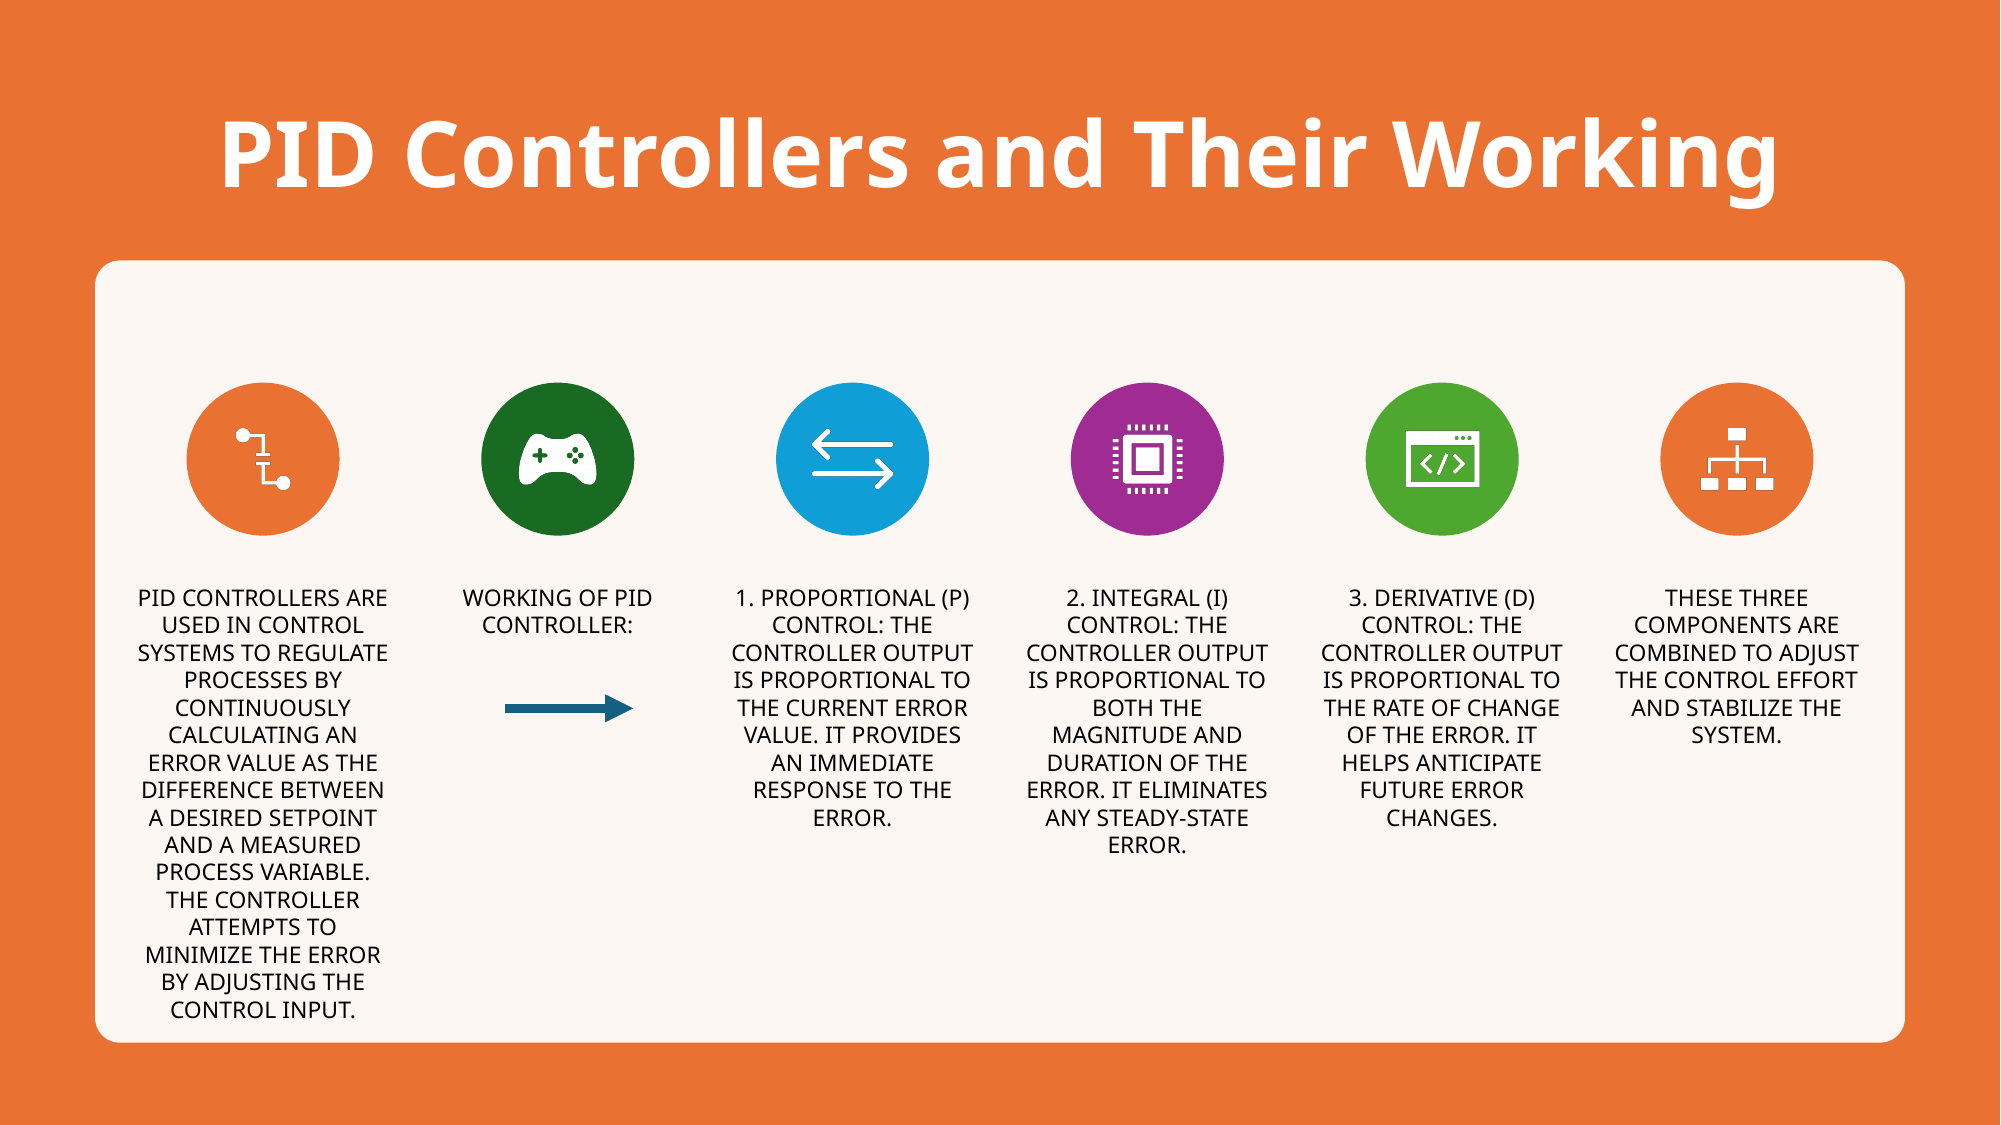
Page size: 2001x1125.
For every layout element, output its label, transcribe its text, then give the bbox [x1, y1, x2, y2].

text_box [93, 258, 1907, 1045]
text_box [0, 0, 2000, 1125]
title PID Controllers and Their Working [137, 75, 1863, 241]
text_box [136, 294, 1863, 1010]
